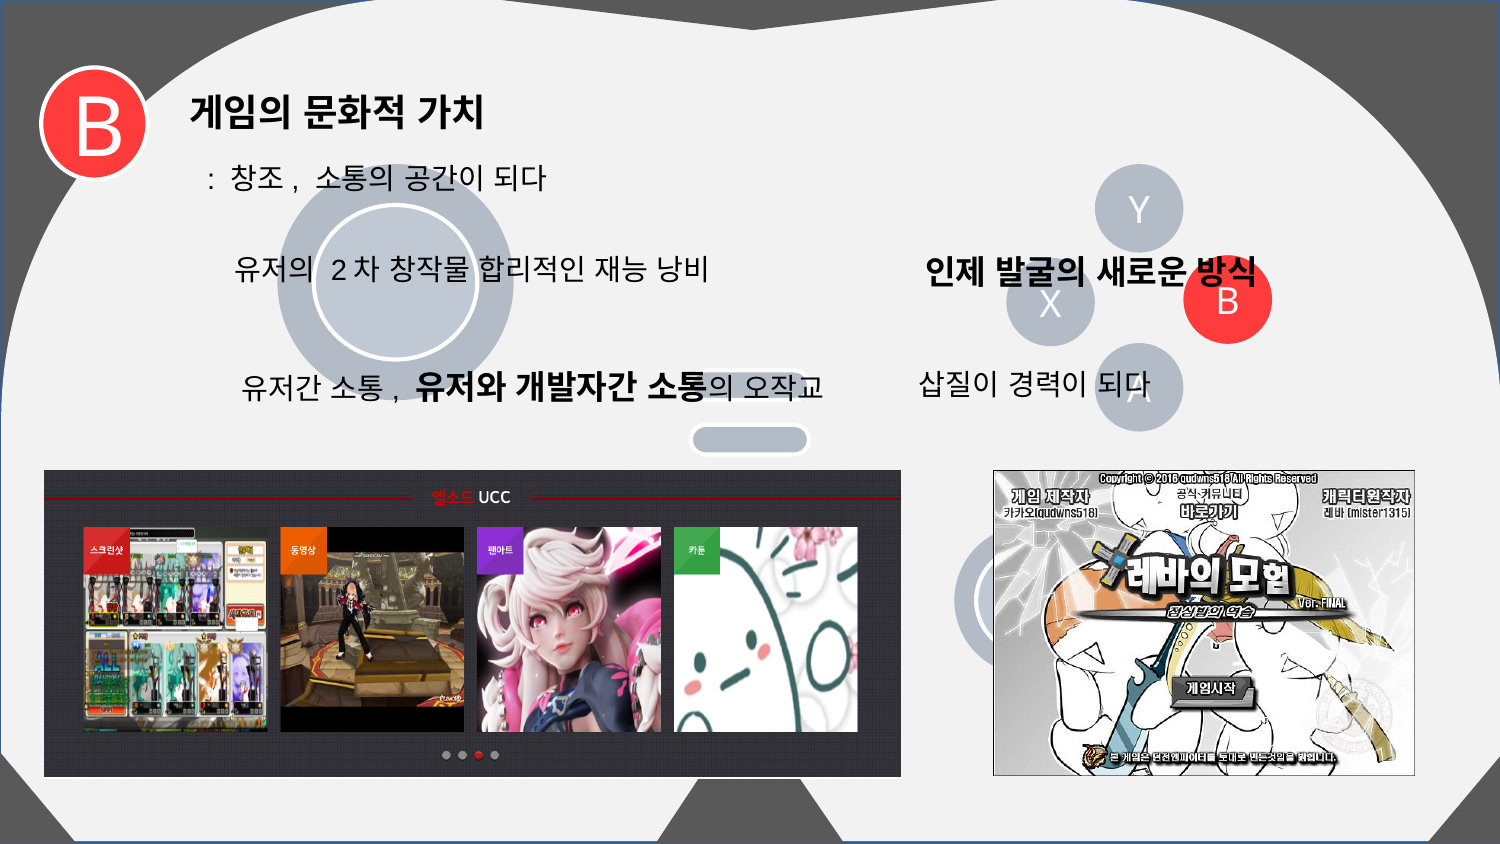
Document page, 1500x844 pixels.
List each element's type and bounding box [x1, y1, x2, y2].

text_box [208, 243, 1290, 441]
picture [993, 470, 1415, 777]
picture [44, 470, 902, 779]
text_box [160, 81, 565, 204]
